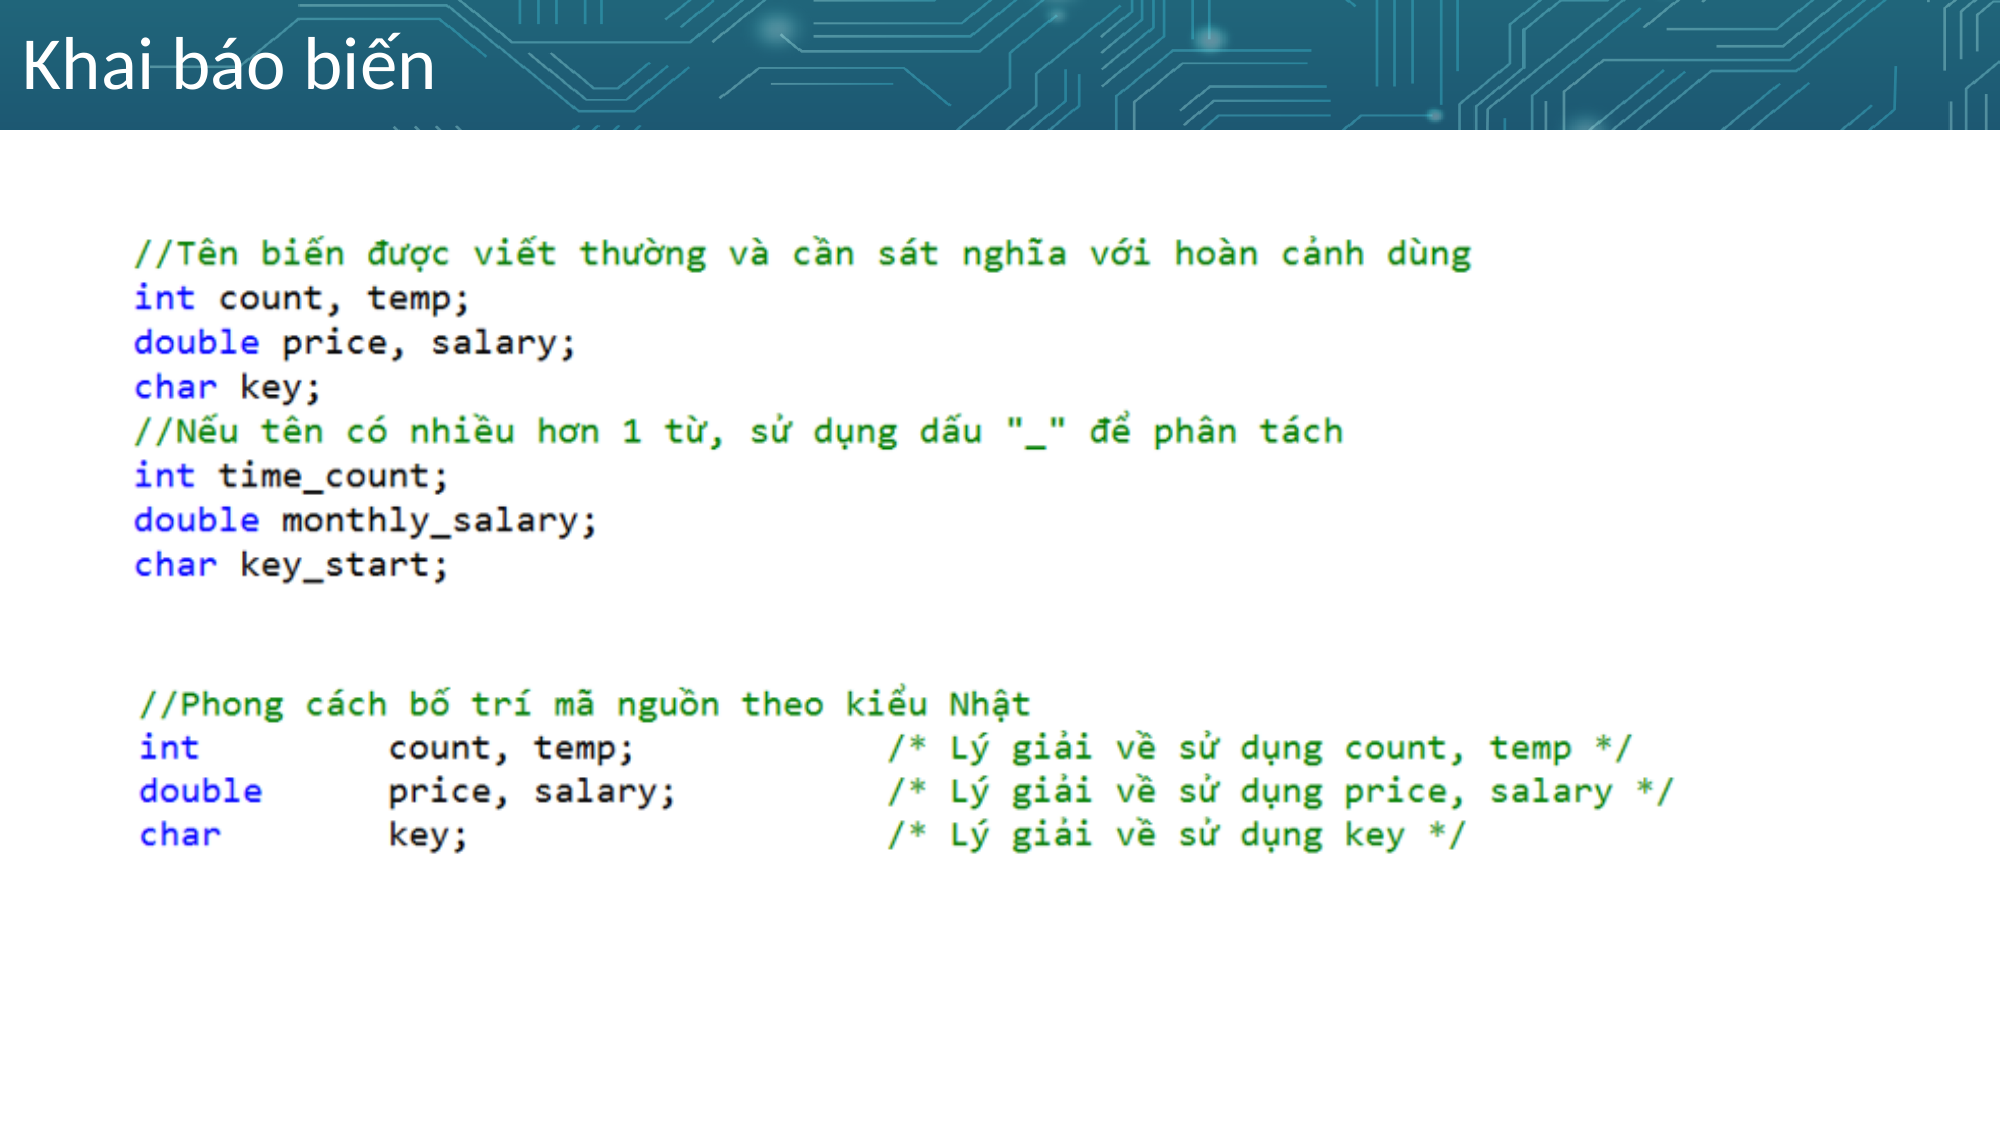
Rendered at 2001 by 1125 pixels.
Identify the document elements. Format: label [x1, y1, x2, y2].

picture [105, 652, 1687, 899]
picture [0, 0, 2000, 130]
picture [104, 228, 1498, 609]
